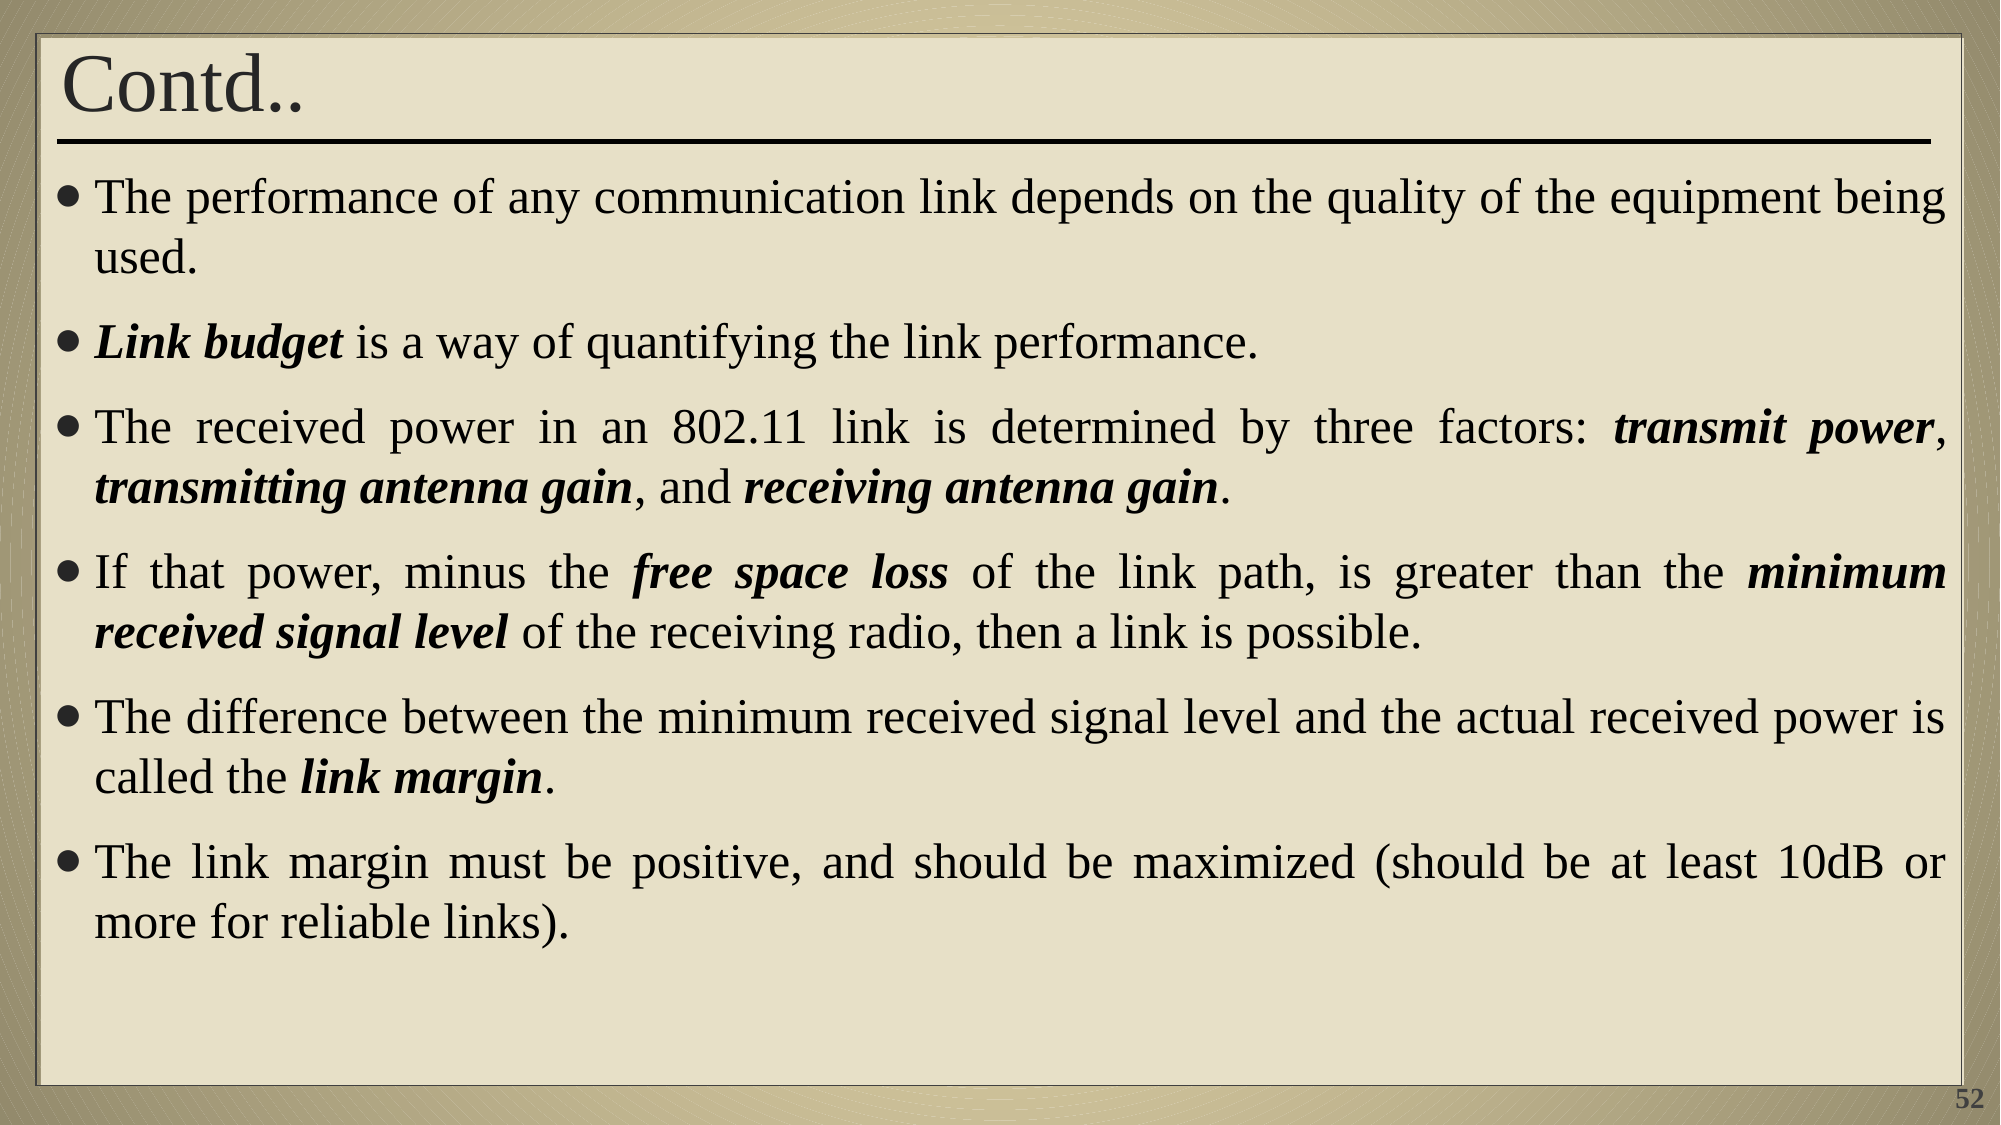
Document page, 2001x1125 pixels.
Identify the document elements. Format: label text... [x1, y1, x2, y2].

slide_number 52 [1760, 1079, 2000, 1122]
list The performance of any communication link depends on the quality of the equipment being used. Link budget is a way of quantifying the link performance. The received power in an 802.11 link is determined by three factors: transmit power, transmitting antenna gain, and receiving antenna gain. If that power, minus the free space loss of the link path, is greater than the minimum received signal level of the receiving radio, then a link is possible. The difference between the minimum received signal level and the actual received power is called the link margin. The link margin must be positive, and should be maximized (should be at least 10dB or more for reliable links). [38, 156, 1963, 1080]
title Contd.. [46, 36, 1921, 133]
